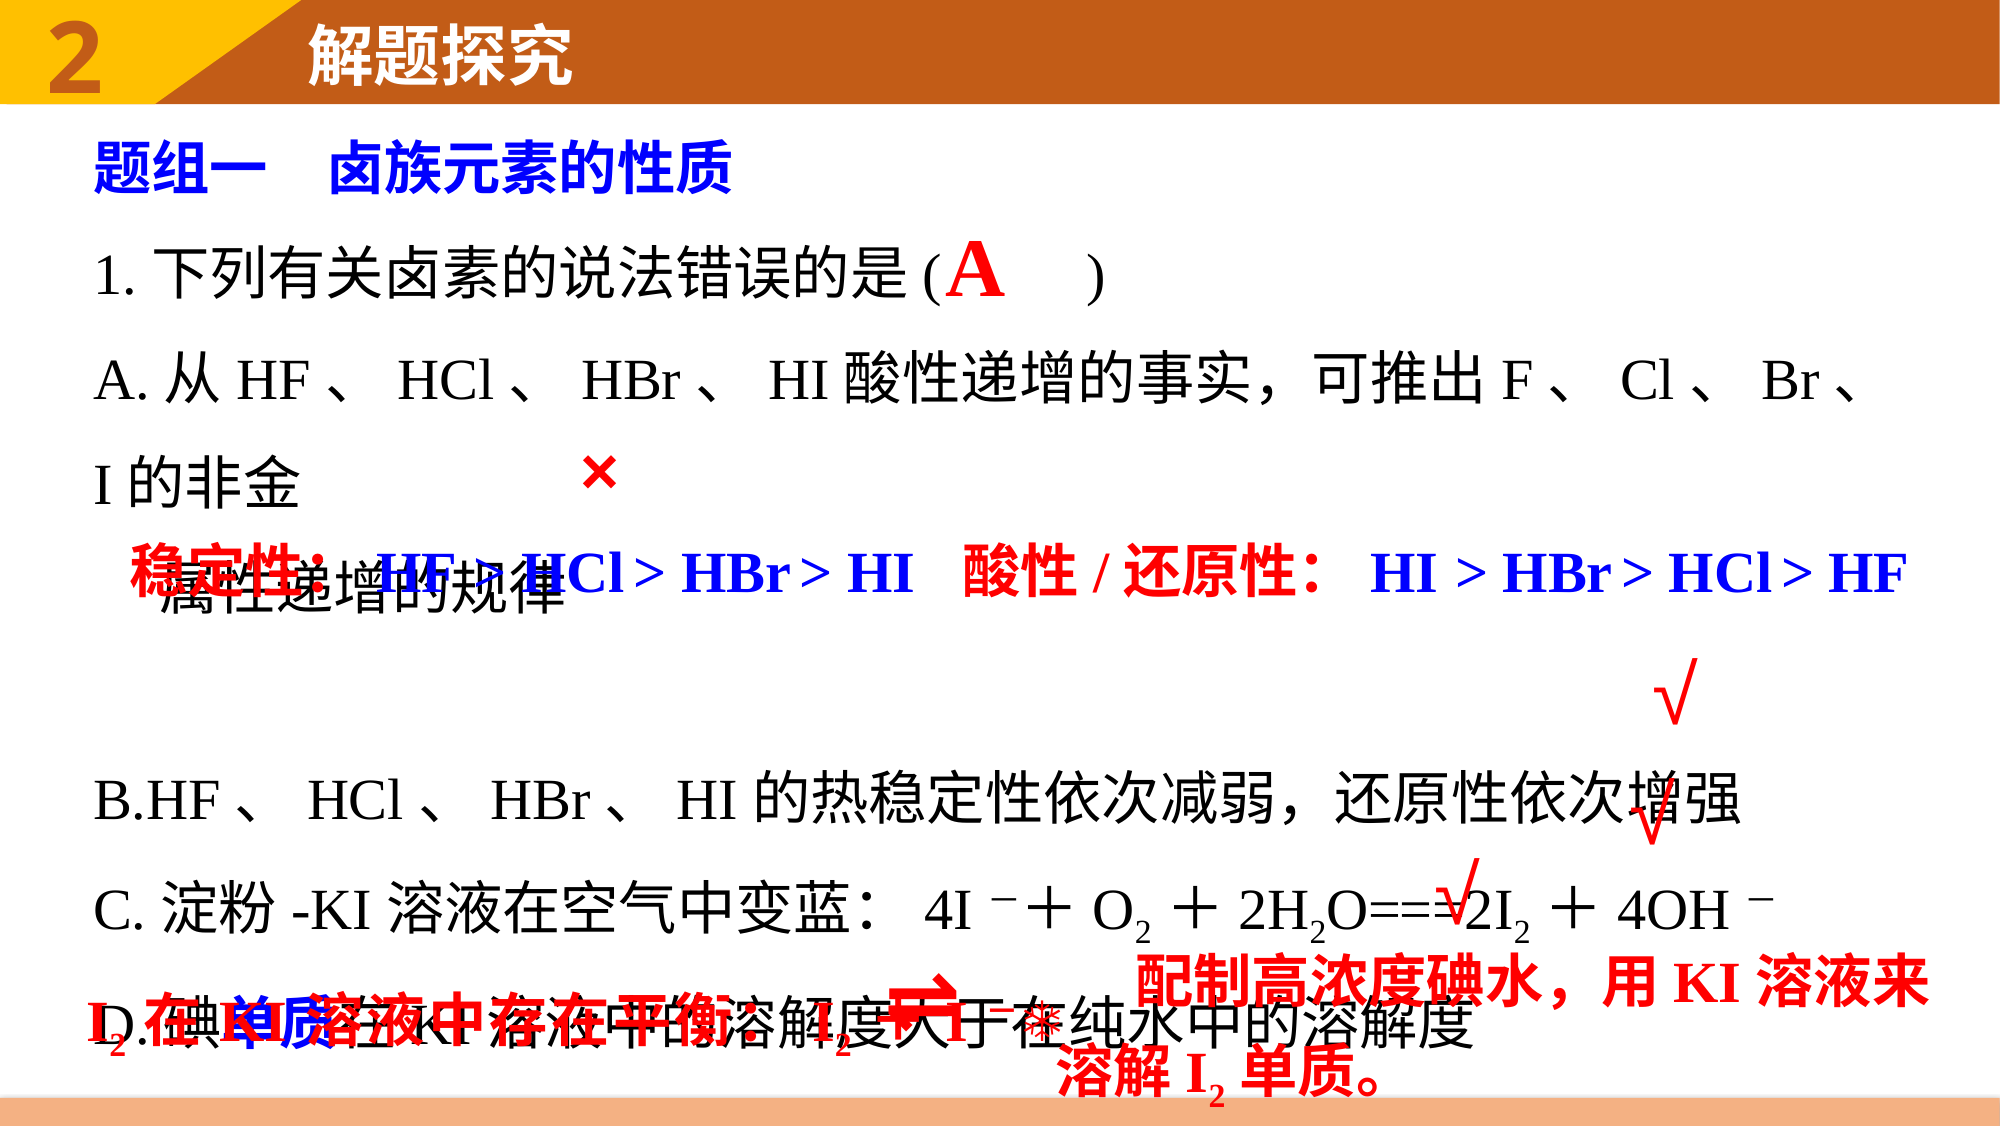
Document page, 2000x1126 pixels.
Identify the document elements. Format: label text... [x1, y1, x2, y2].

text_box 稳定性：HF > HCl > HBr > HI [114, 527, 931, 622]
text_box √ [1638, 633, 1714, 749]
text_box [0, 1097, 2000, 1126]
text_box × [565, 420, 635, 515]
text_box √ [1419, 834, 1496, 917]
text_box A [930, 205, 1021, 321]
text_box 题组一 卤族元素的性质 1.下列有关卤素的说法错误的是( ) A.从HF、HCl、HBr、HI酸性递增的事实，可推出F、Cl、Br、I的非金 属性递增的规律 B.HF、HCl、HBr、HI的热稳定性依次减弱，还原性依次增强 C.淀粉­-KI溶液在空气中变蓝：4I－＋O2＋2H2O===2I2＋4OH－ D.碘单质在KI溶液中的溶解度大于在纯水中的溶解度 [78, 89, 1921, 923]
text_box 酸性/还原性：HI > HBr > HCl > HF [947, 527, 1925, 622]
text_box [66, 925, 1083, 1059]
text_box 配制高浓度碘水，用KI溶液来 溶解I2单质。 [1035, 917, 1957, 1124]
text_box √ [1614, 753, 1691, 869]
